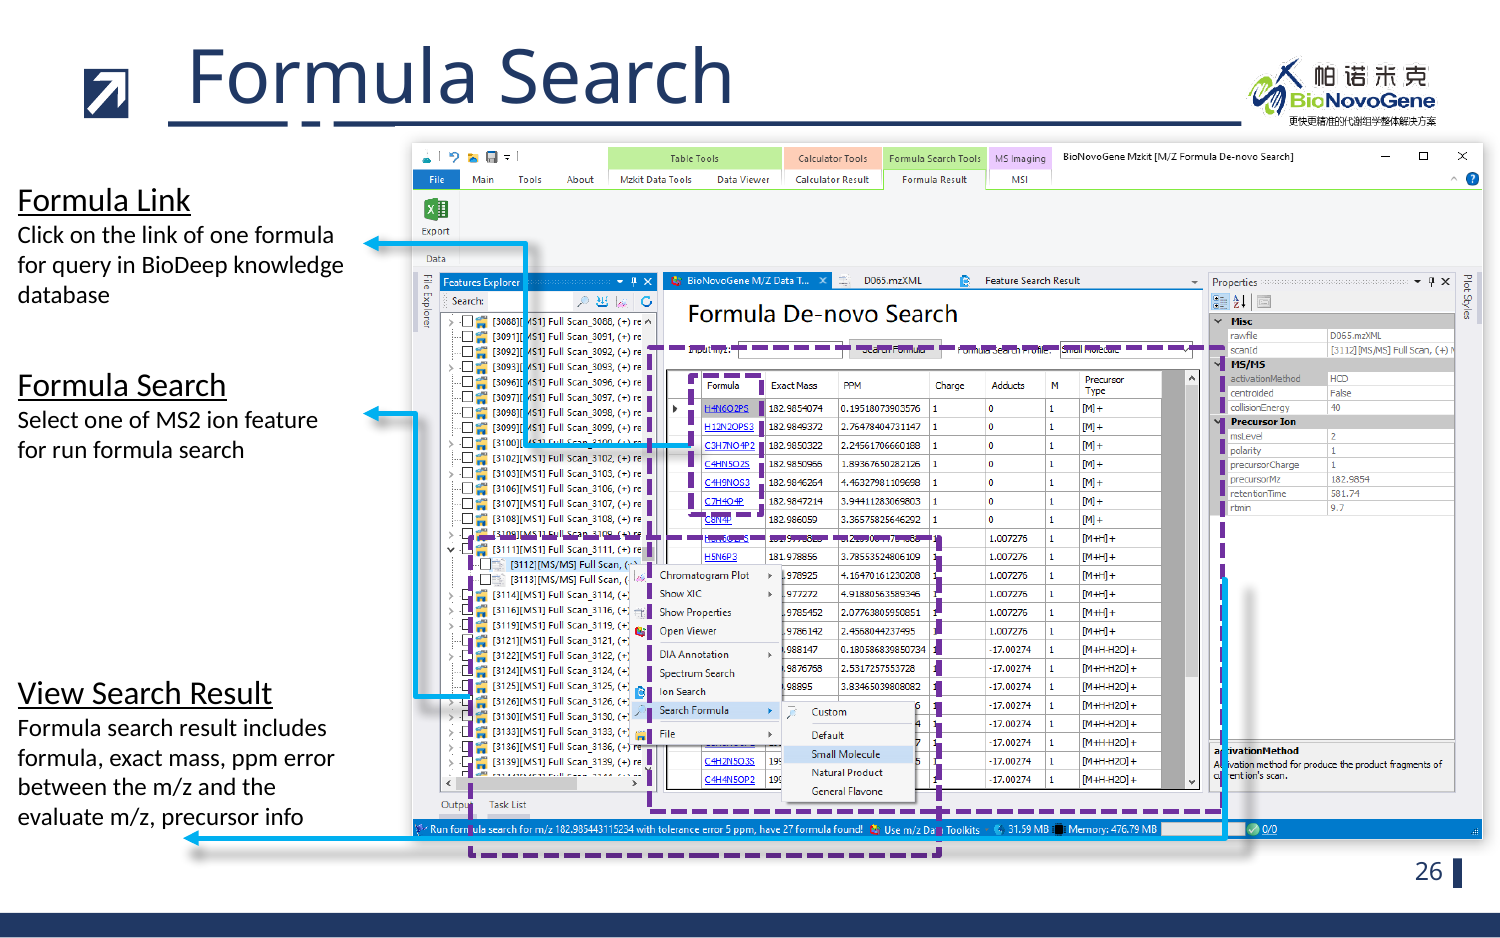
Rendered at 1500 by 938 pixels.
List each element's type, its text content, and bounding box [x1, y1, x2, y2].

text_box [362, 244, 692, 446]
text_box Formula Search Select one of MS2 ion feature for run formula search [2, 356, 357, 471]
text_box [362, 414, 471, 577]
text_box Formula Link Click on the link of one formula for query in BioDeep knowledge database [2, 171, 364, 316]
text_box View Search Result Formula search result includes formula, exact mass, ppm error between the m/z and the evaluate m/z, precursor info [2, 663, 177, 839]
title Formula Search [171, 19, 1058, 127]
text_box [182, 579, 1223, 841]
picture [395, 55, 1500, 857]
